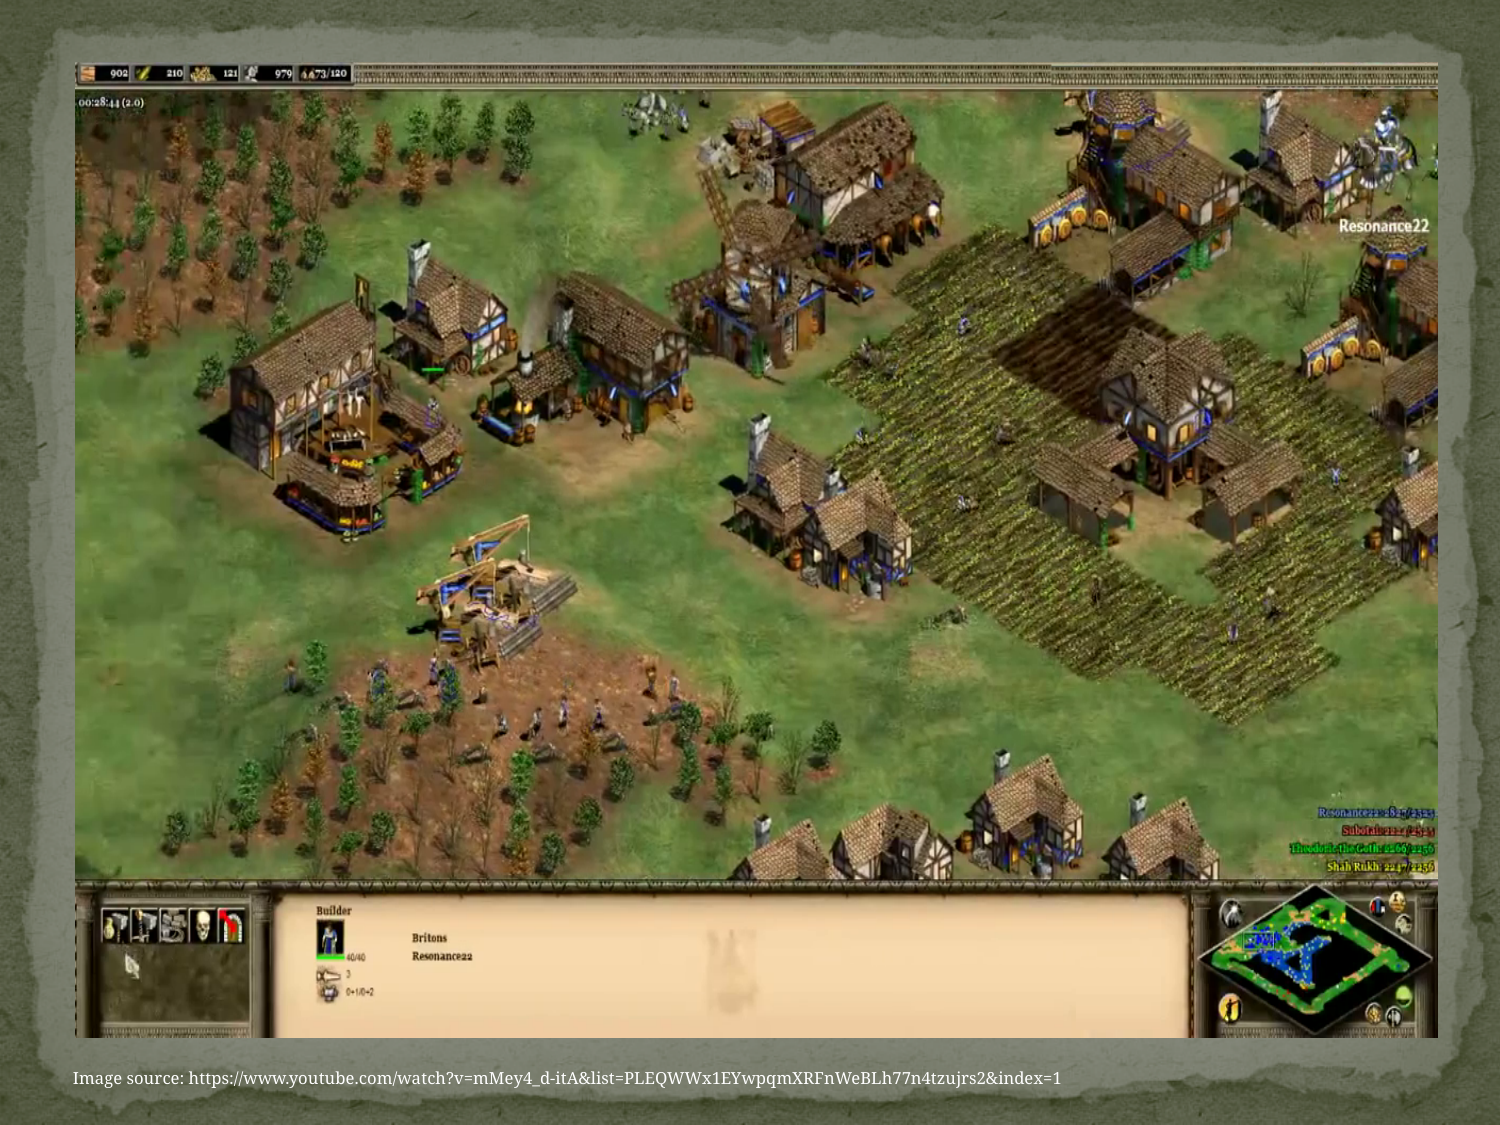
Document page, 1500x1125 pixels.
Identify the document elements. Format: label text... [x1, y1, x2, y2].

picture [75, 62, 1438, 1038]
text_box Image source: https://www.youtube.com/watch?v=mMey4_d-itA&list=PLEQWWx1EYwpqmXRFnWeBLh77n4tzujrs2&index=1 [58, 1060, 1446, 1096]
